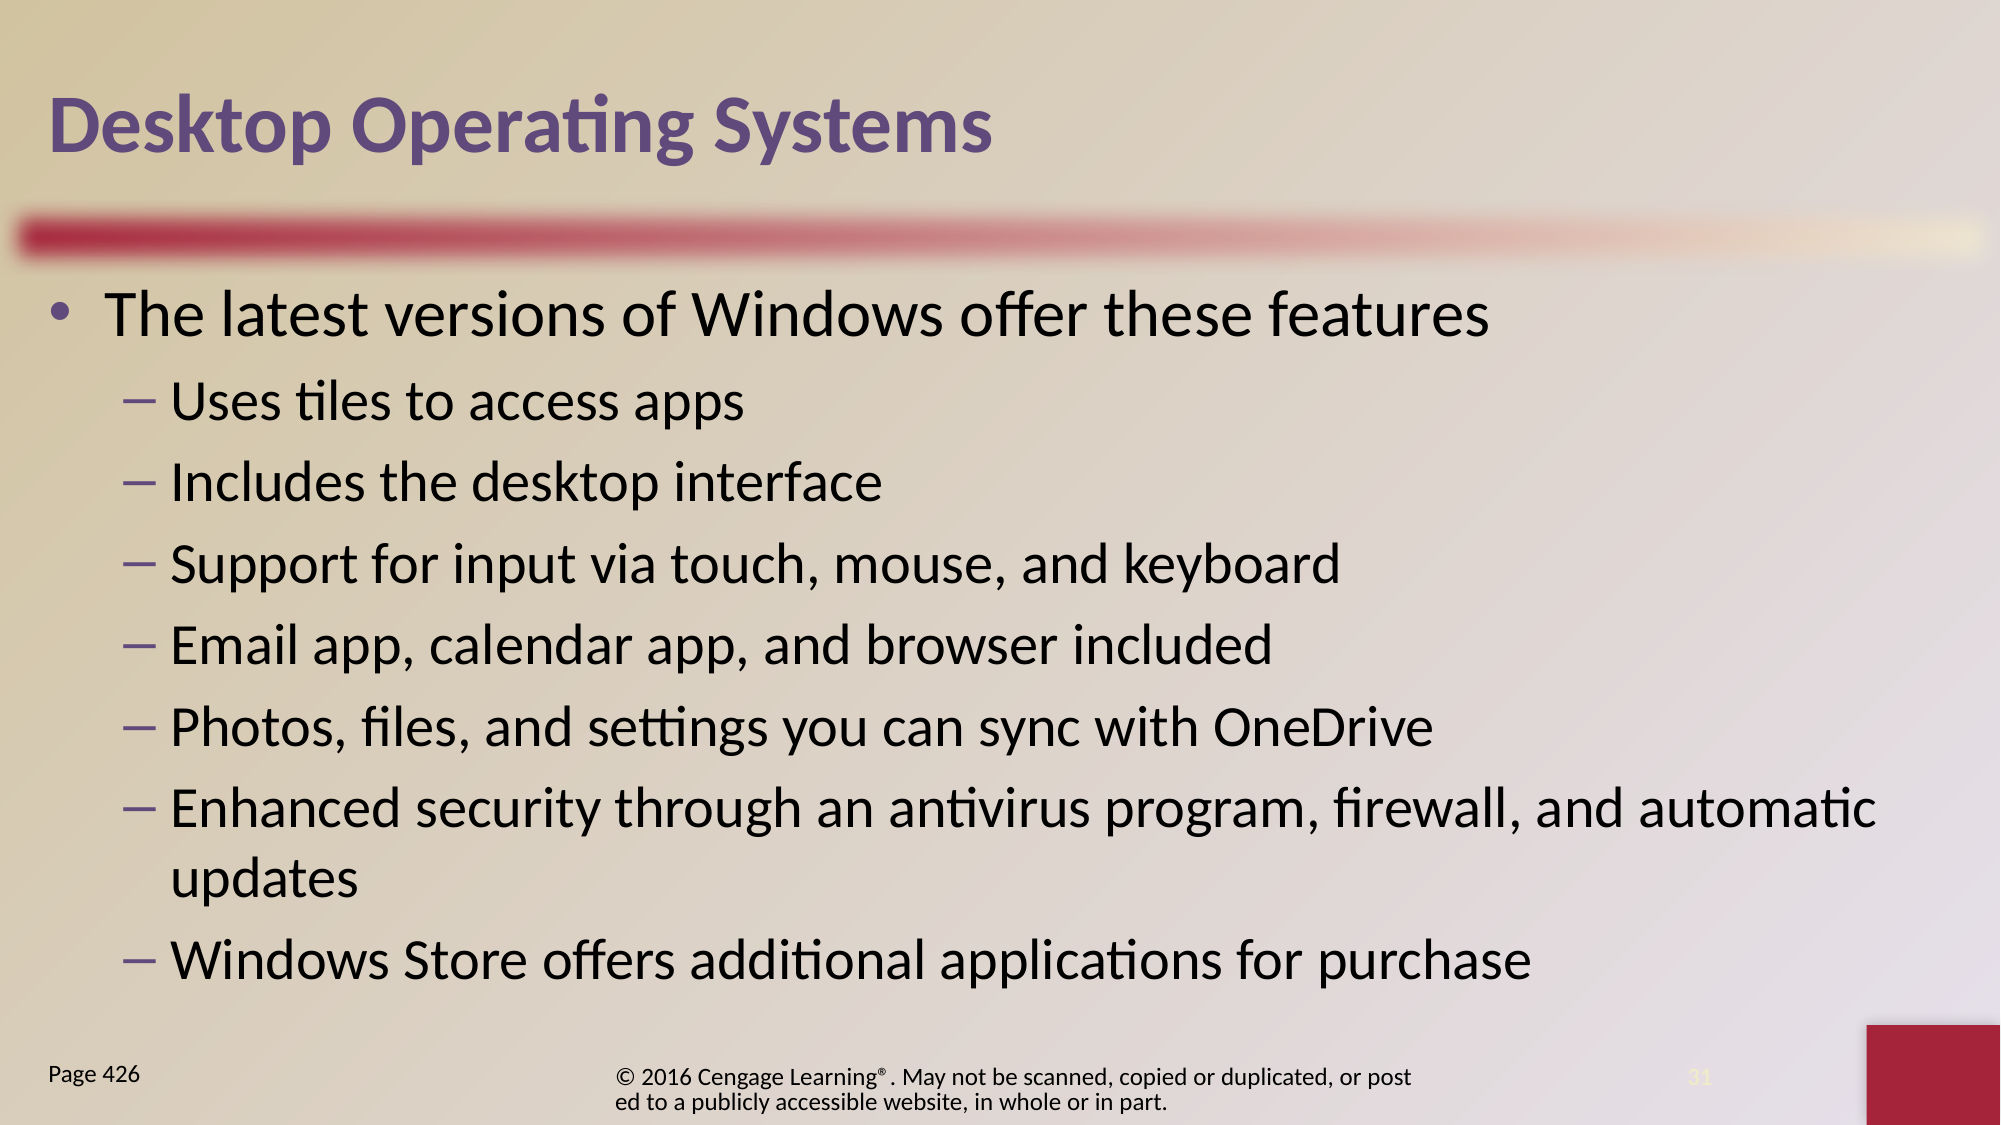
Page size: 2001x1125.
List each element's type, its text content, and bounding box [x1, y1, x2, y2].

list The latest versions of Windows offer these features Uses tiles to access apps Includes the desktop interface Support for input via touch, mouse, and keyboard Email app, calendar app, and browser included Photos, files, and settings you can sync with OneDrive Enhanced security through an antivirus program, firewall, and automatic updates Windows Store offers additional applications for purchase [33, 262, 1967, 1025]
title Desktop Operating Systems [33, 24, 1967, 213]
list Page 426 [33, 1050, 400, 1125]
footer © 2016 Cengage Learning®. May not be scanned, copied or duplicated, or posted to a publicly accessible website, in whole or in part. [600, 1037, 1434, 1113]
slide_number 31 [1650, 1025, 1750, 1125]
